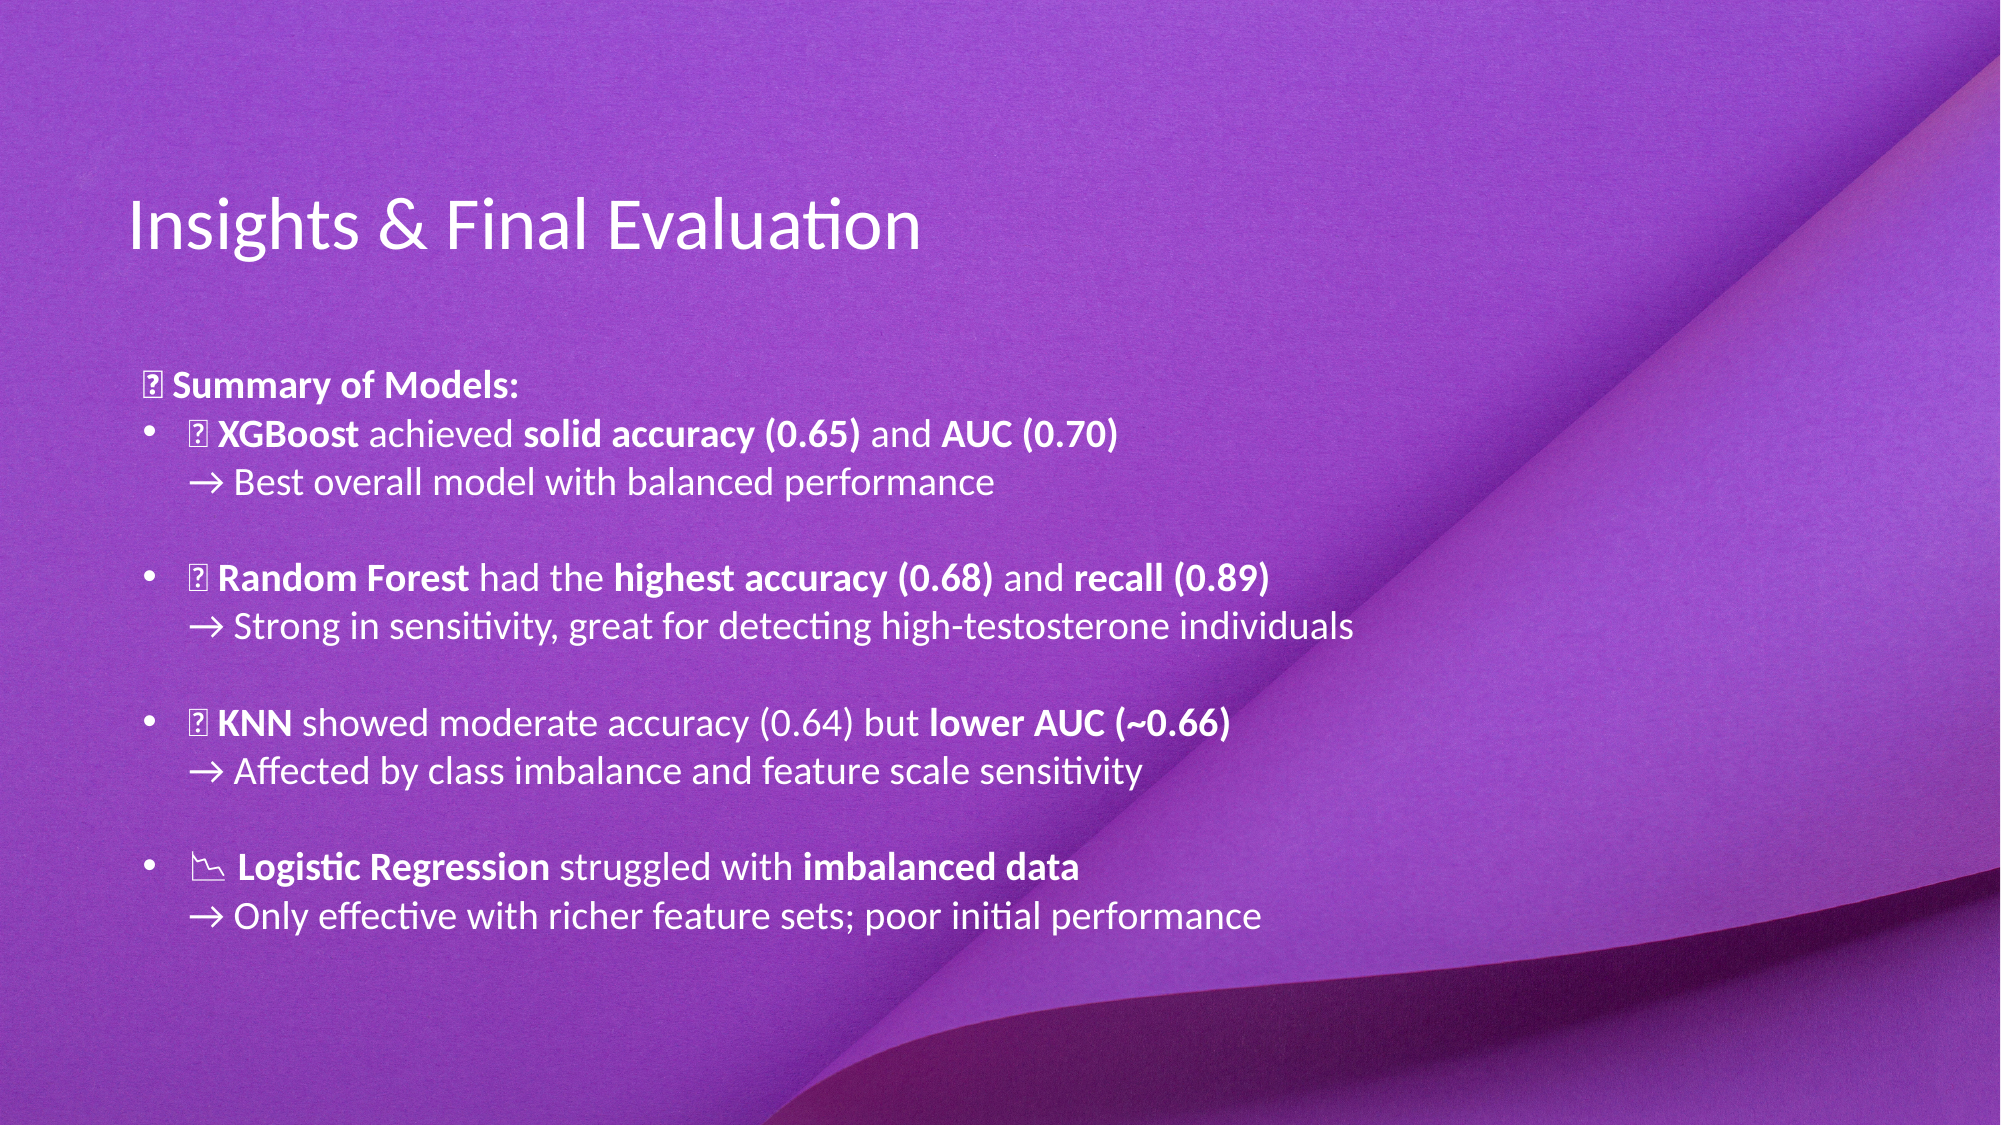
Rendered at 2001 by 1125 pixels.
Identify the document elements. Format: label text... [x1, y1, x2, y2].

list 📌 Summary of Models: 🔶 XGBoost achieved solid accuracy (0.65) and AUC (0.70) → Best overall model with balanced performance 🌲 Random Forest had the highest accuracy (0.68) and recall (0.89) → Strong in sensitivity, great for detecting high-testosterone individuals 📍 KNN showed moderate accuracy (0.64) but lower AUC (~0.66) → Affected by class imbalance and feature scale sensitivity 📉 Logistic Regression struggled with imbalanced data → Only effective with richer feature sets; poor initial performance [112, 351, 1775, 950]
picture [0, 0, 2001, 1125]
title Insights & Final Evaluation [112, 99, 1775, 339]
